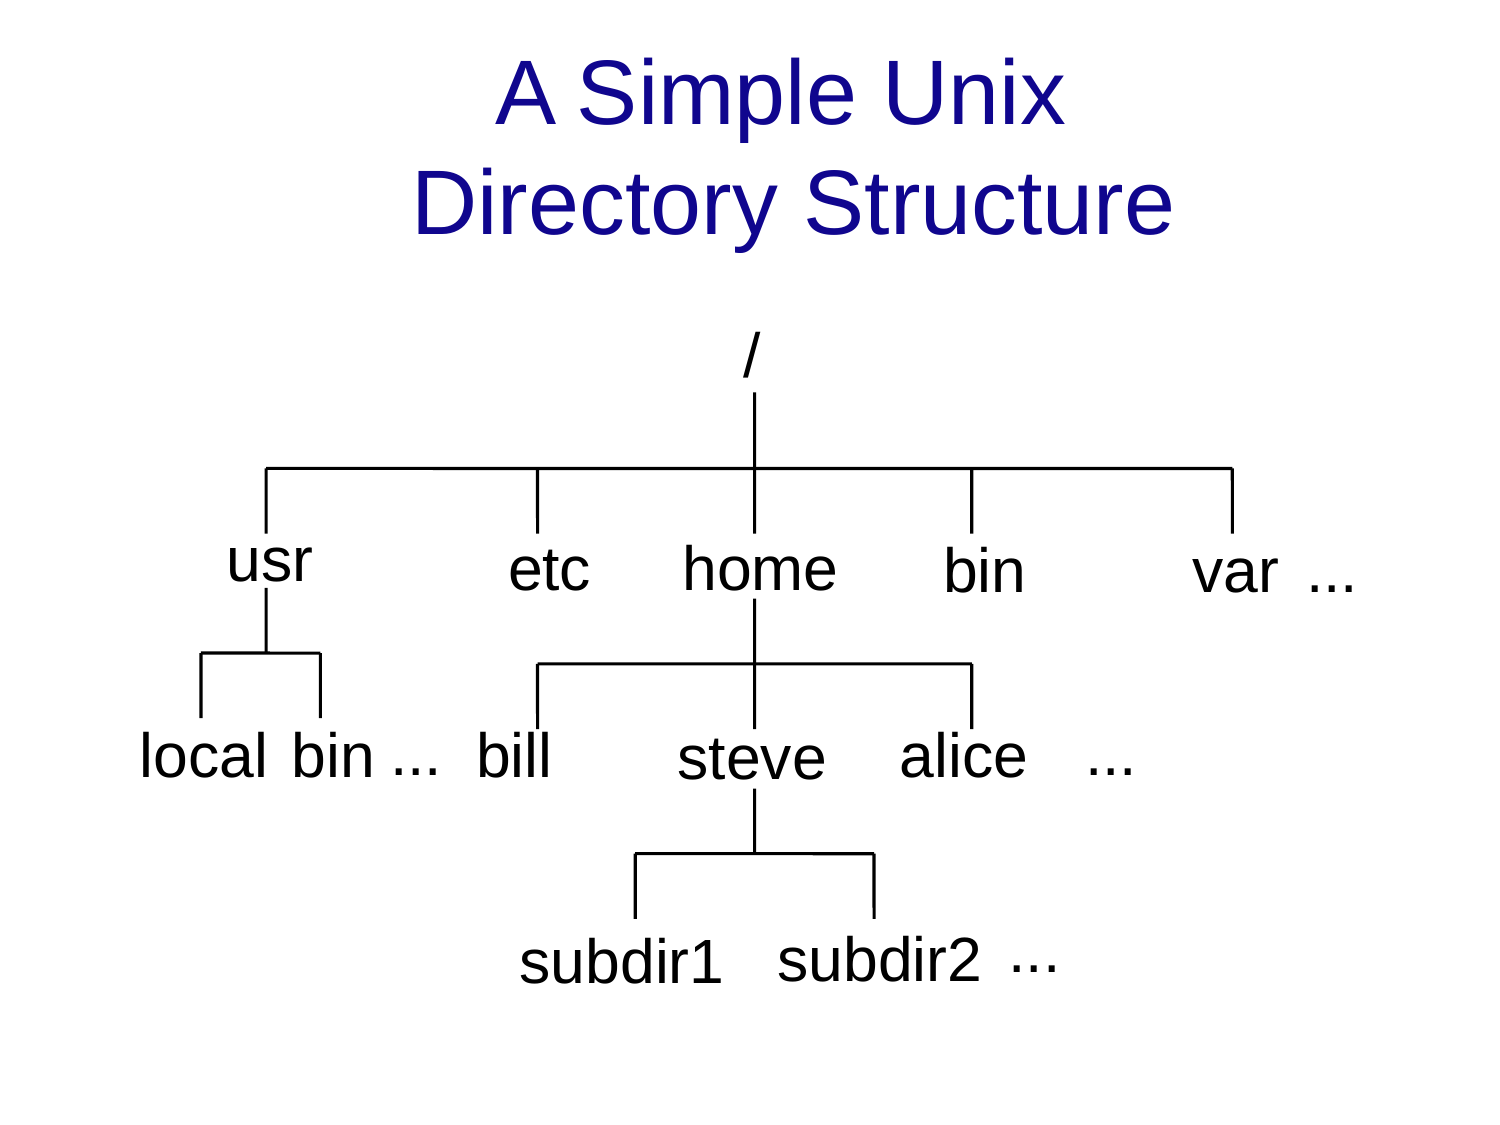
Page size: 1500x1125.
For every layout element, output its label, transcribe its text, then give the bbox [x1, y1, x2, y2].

title A Simple Unix Directory Structure [187, 24, 1400, 260]
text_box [124, 307, 1374, 1004]
